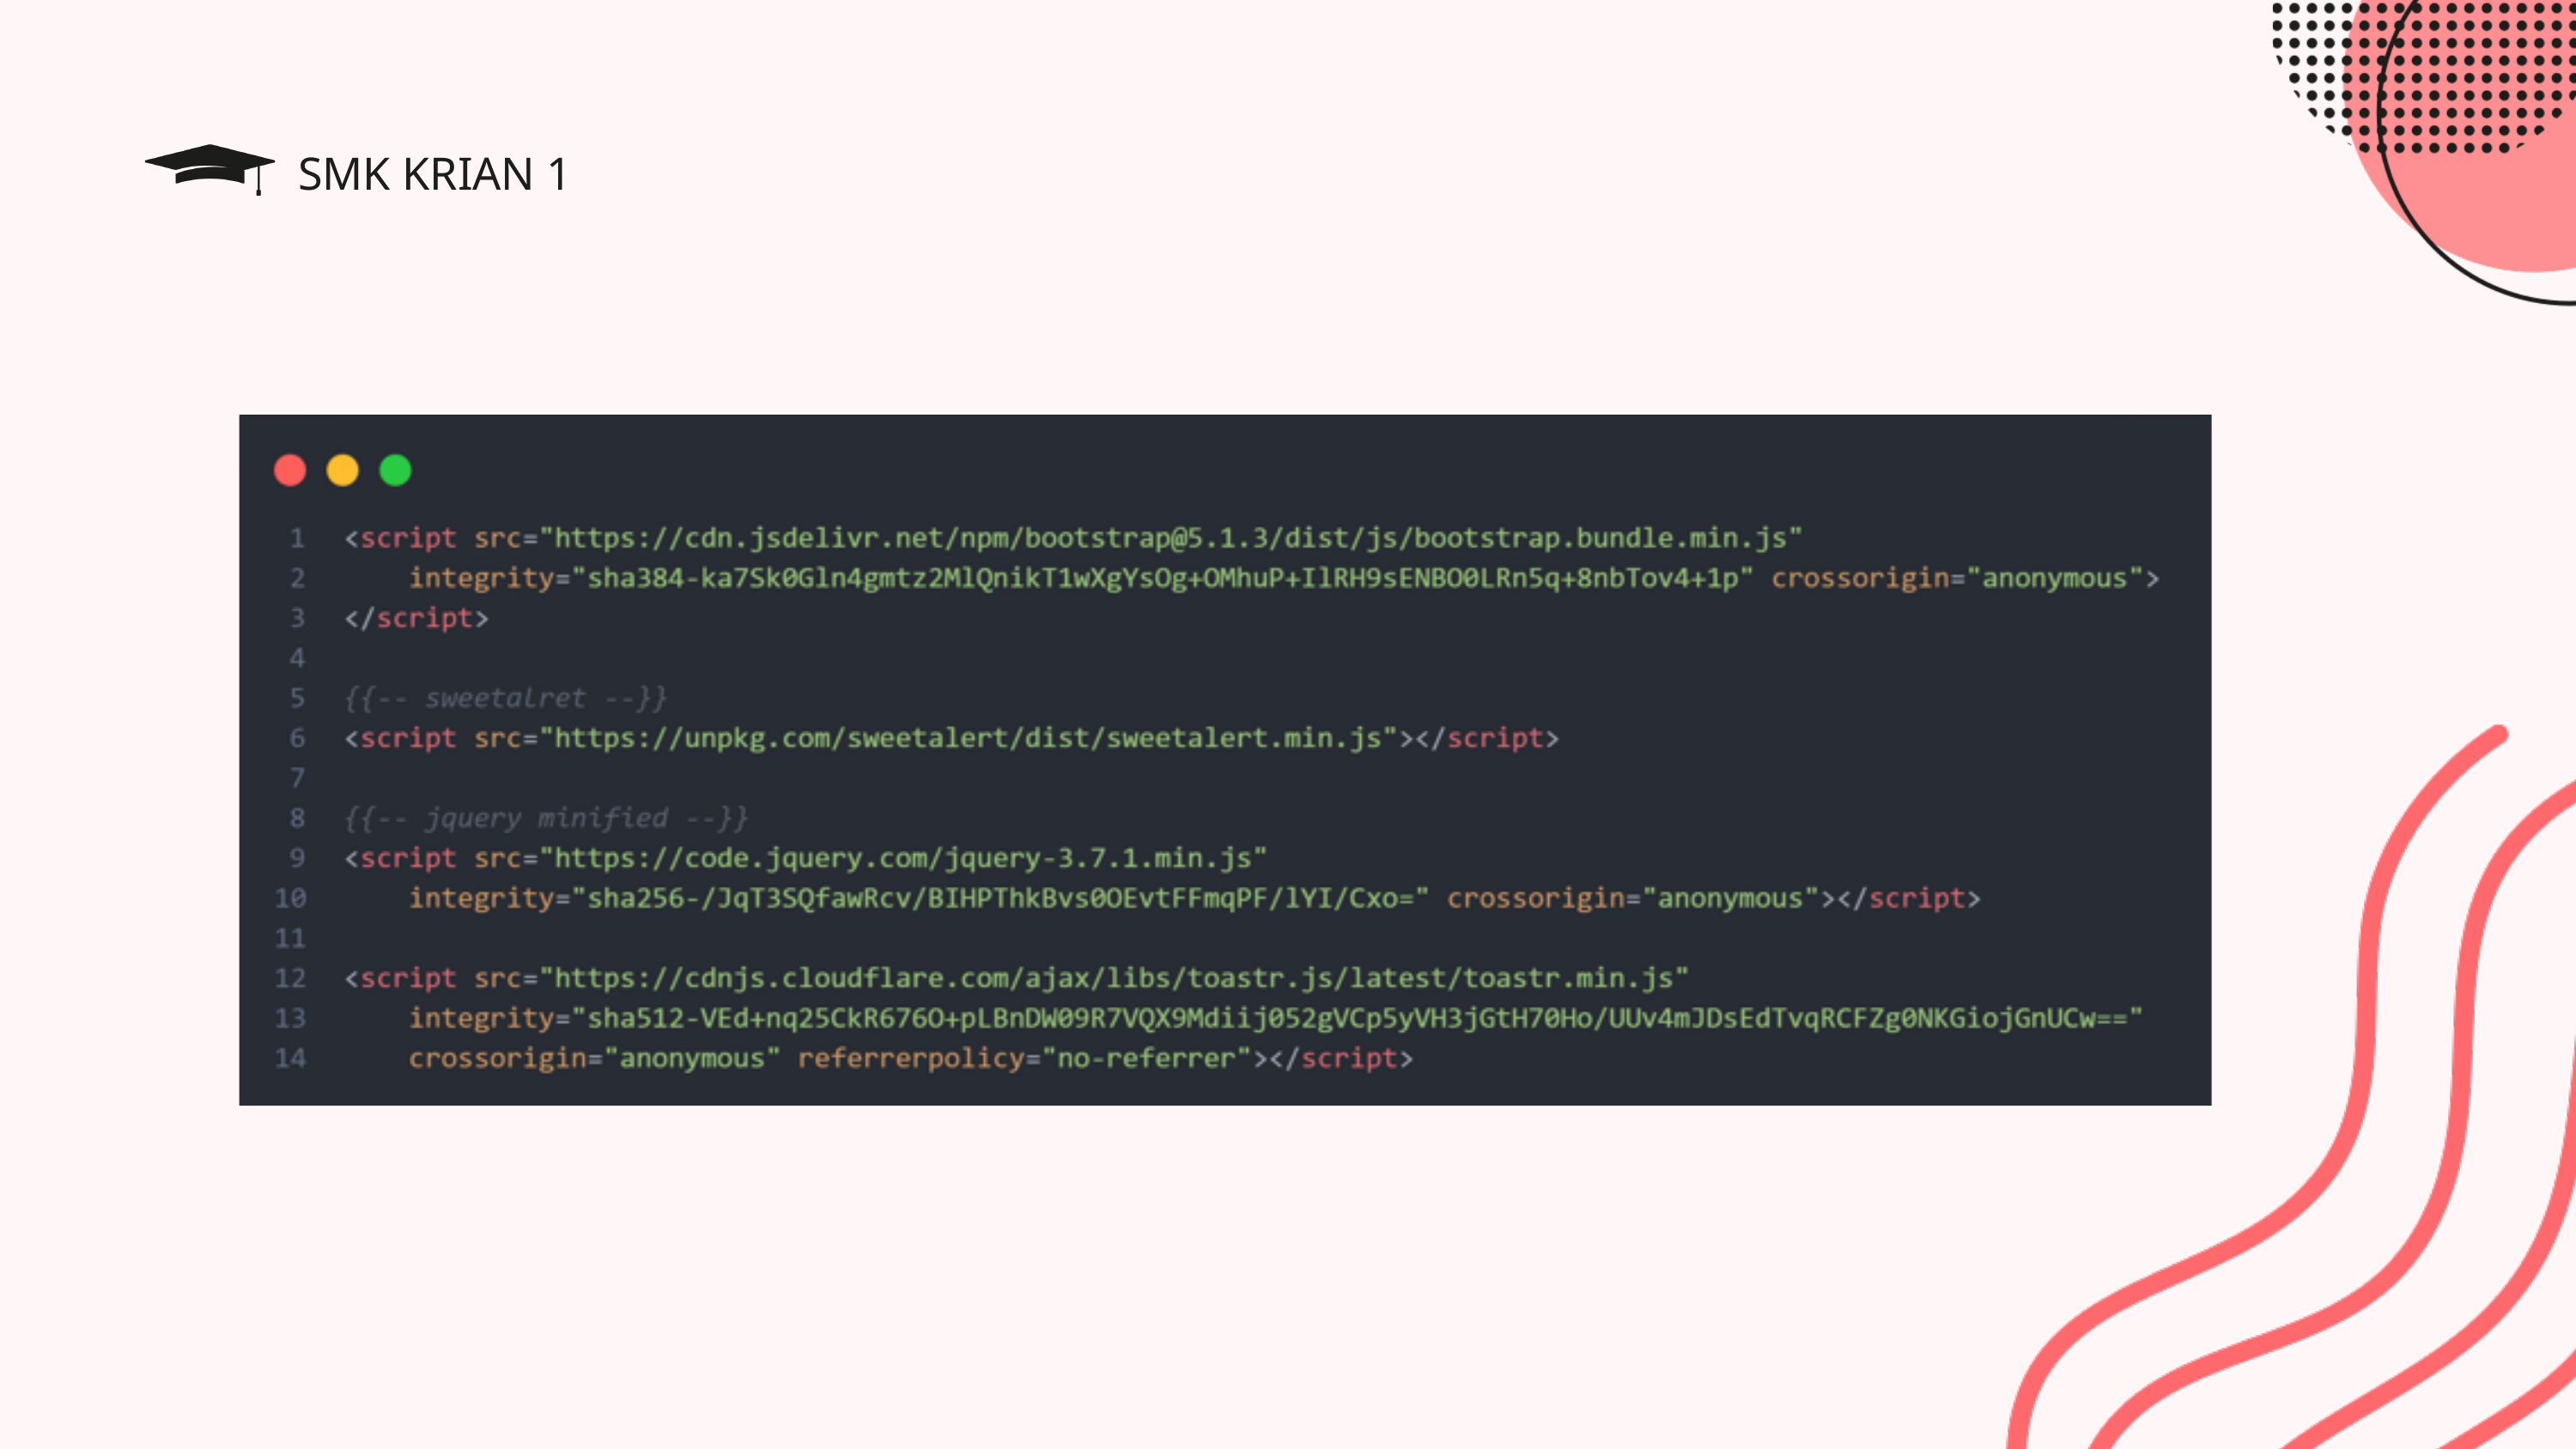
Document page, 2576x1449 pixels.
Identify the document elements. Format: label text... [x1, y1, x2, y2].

text_box [239, 415, 2212, 1106]
text_box SMK KRIAN 1 [298, 136, 954, 200]
text_box [2005, 724, 2576, 1449]
text_box [144, 144, 276, 197]
text_box [2272, 0, 2576, 306]
